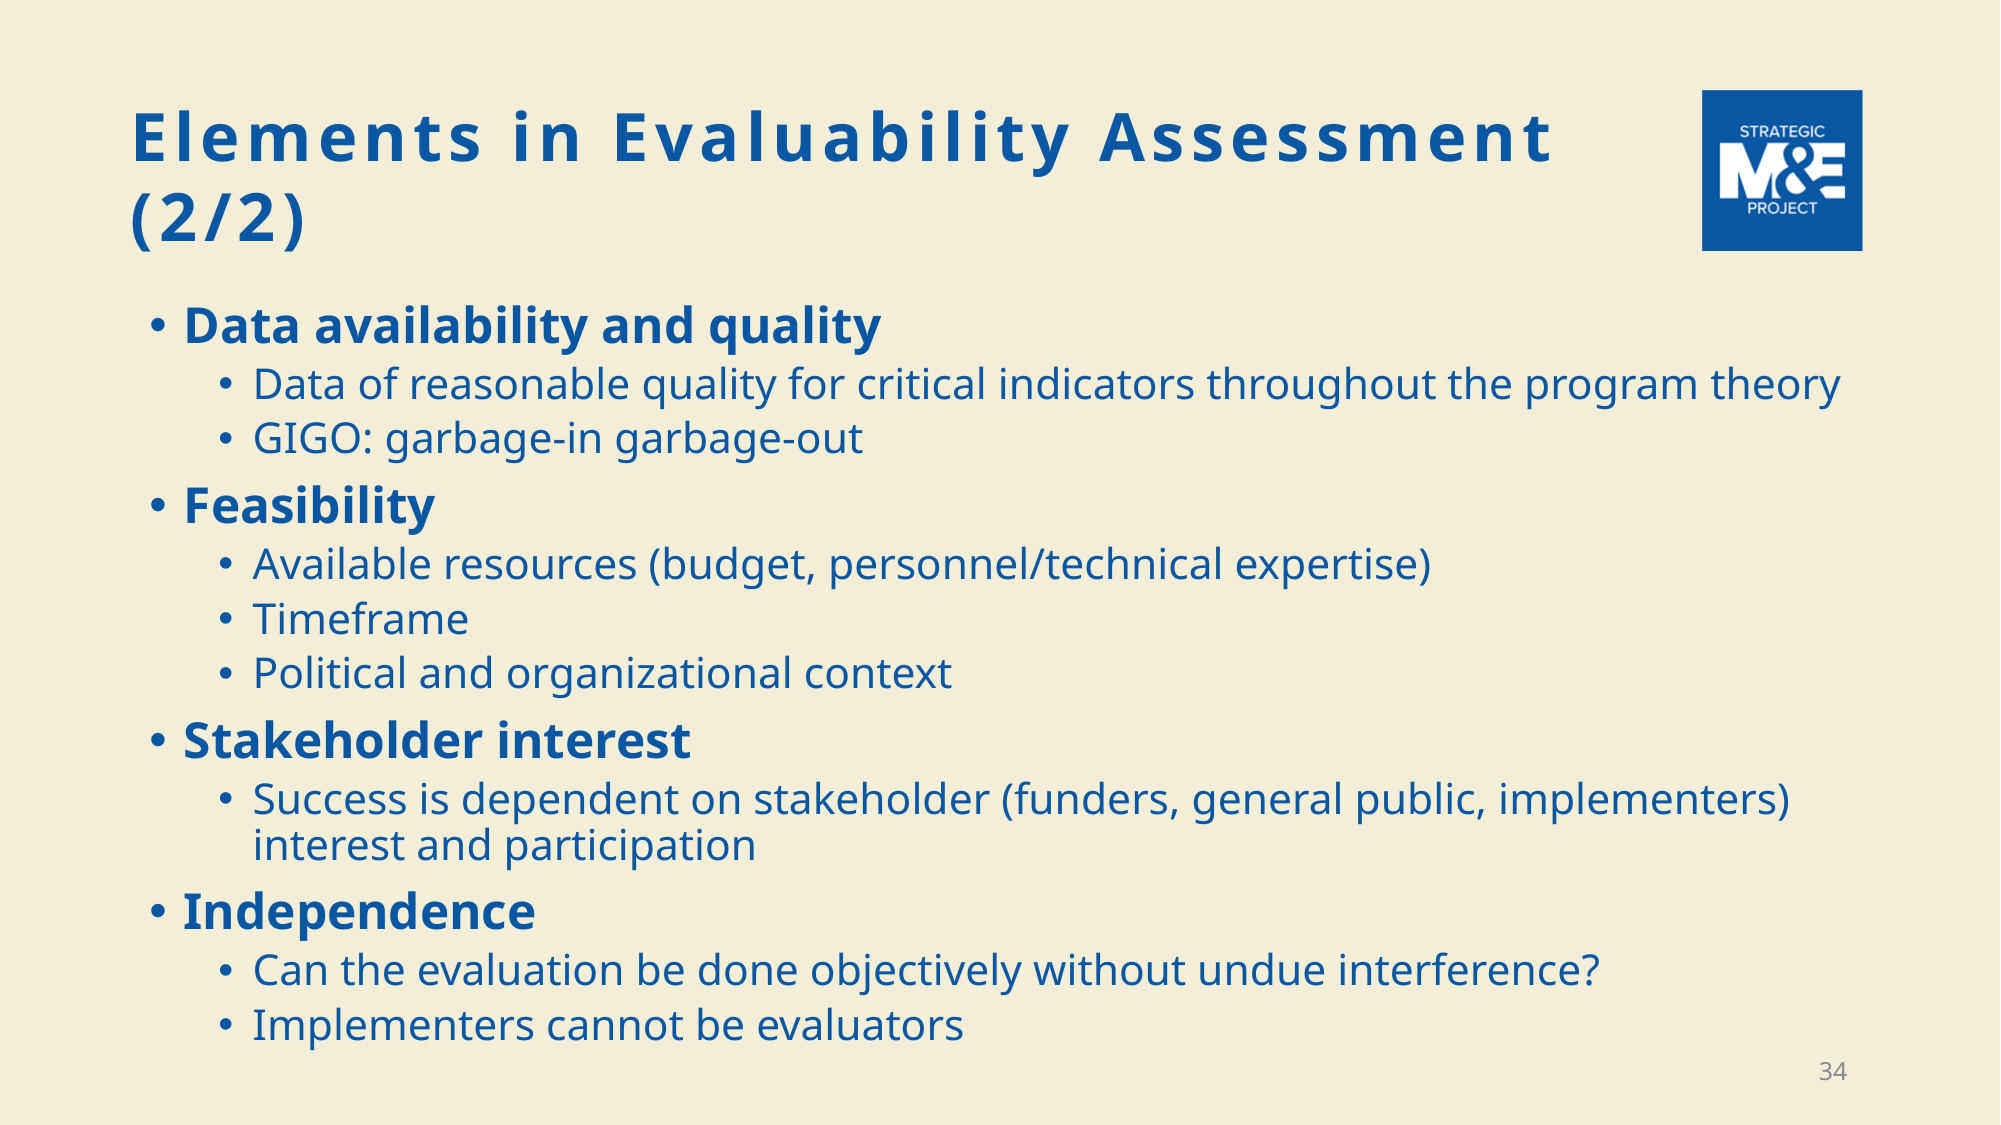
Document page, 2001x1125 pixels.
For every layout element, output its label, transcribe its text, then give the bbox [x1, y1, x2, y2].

picture [1702, 90, 1863, 251]
title Elements in Evaluability Assessment (2/2) [115, 66, 1667, 284]
list Data availability and quality Data of reasonable quality for critical indicators throughout the program theory GIGO: garbage-in garbage-out Feasibility Available resources (budget, personnel/technical expertise) Timeframe Political and organizational context Stakeholder interest Success is dependent on stakeholder (funders, general public, implementers) interest and participation Independence Can the evaluation be done objectively without undue interference? Implementers cannot be evaluators [134, 292, 1866, 1107]
slide_number 34 [1412, 1042, 1863, 1103]
